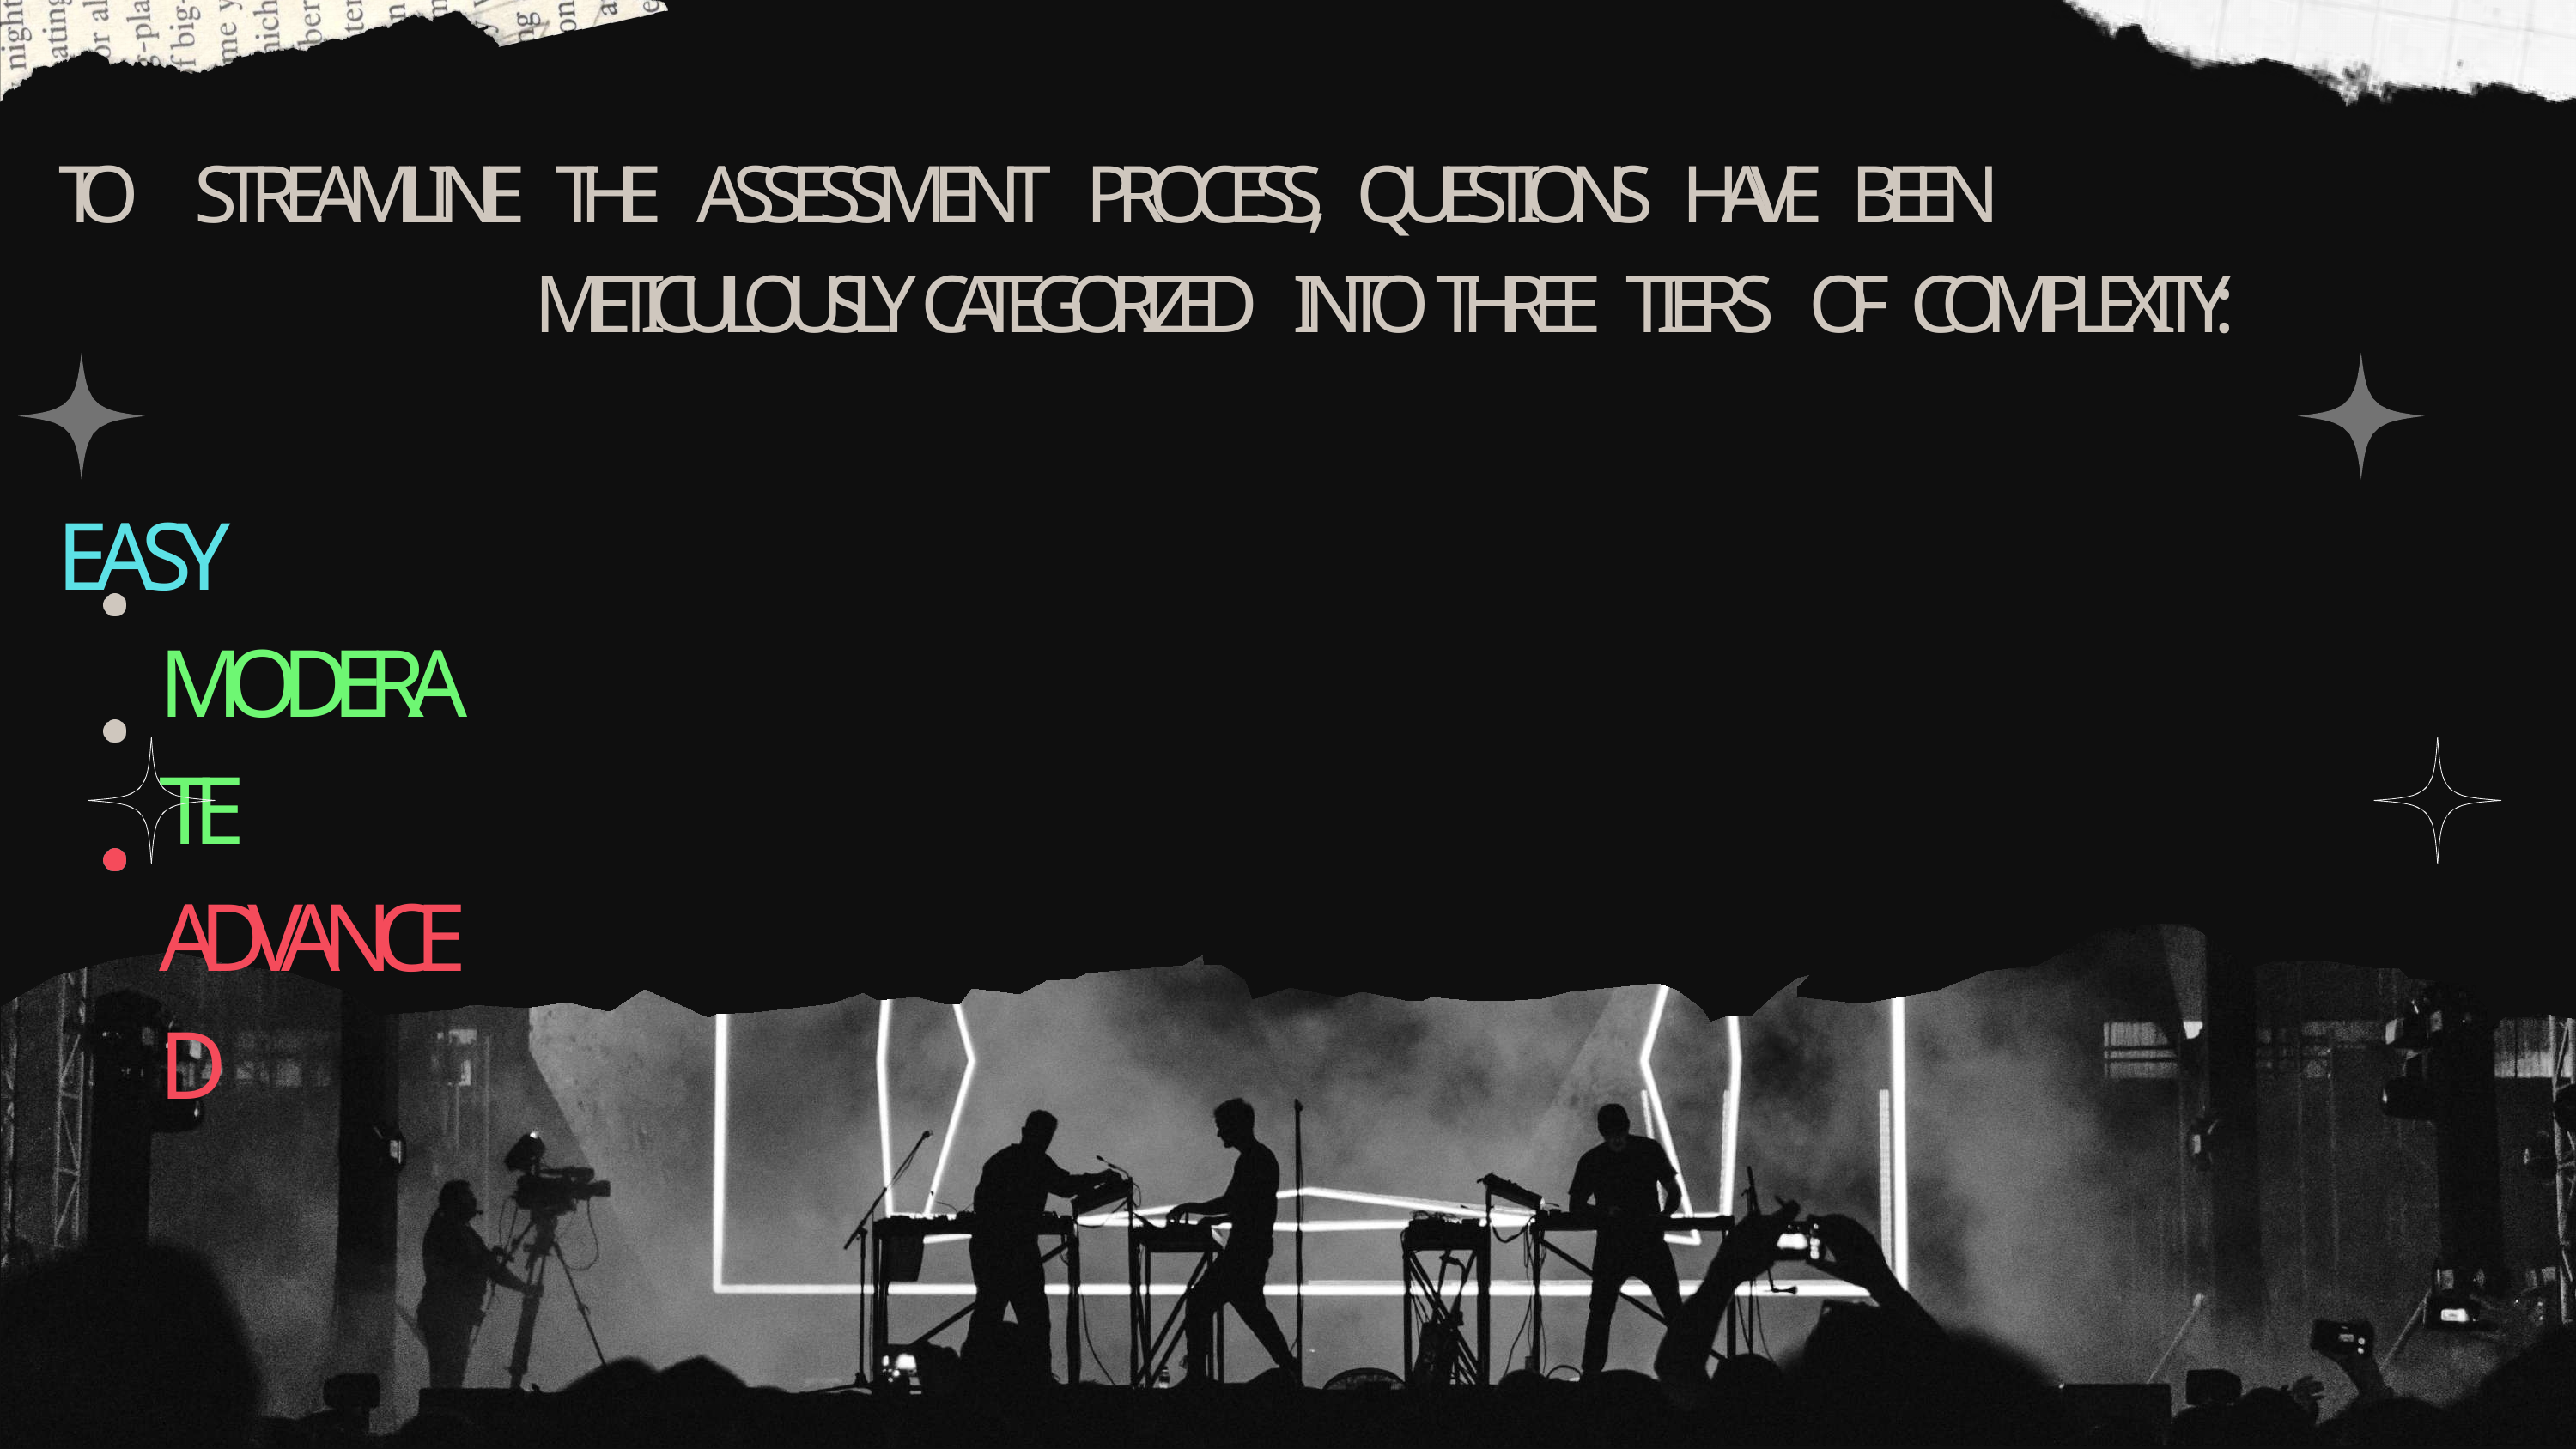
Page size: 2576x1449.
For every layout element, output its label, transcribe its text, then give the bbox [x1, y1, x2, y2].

text_box [2297, 352, 2425, 480]
text_box TO STREAMLINE THE ASSESSMENT PROCESS, QUESTIONS HAVE BEEN METICULOUSLY CATEGORIZED I NTO THREE TIERS OF COMPLEXITY: EASY MODERATE ADVANCED [57, 127, 2367, 920]
text_box [2373, 737, 2502, 864]
picture [0, 0, 2576, 1449]
text_box [88, 737, 216, 864]
text_box [18, 352, 145, 480]
